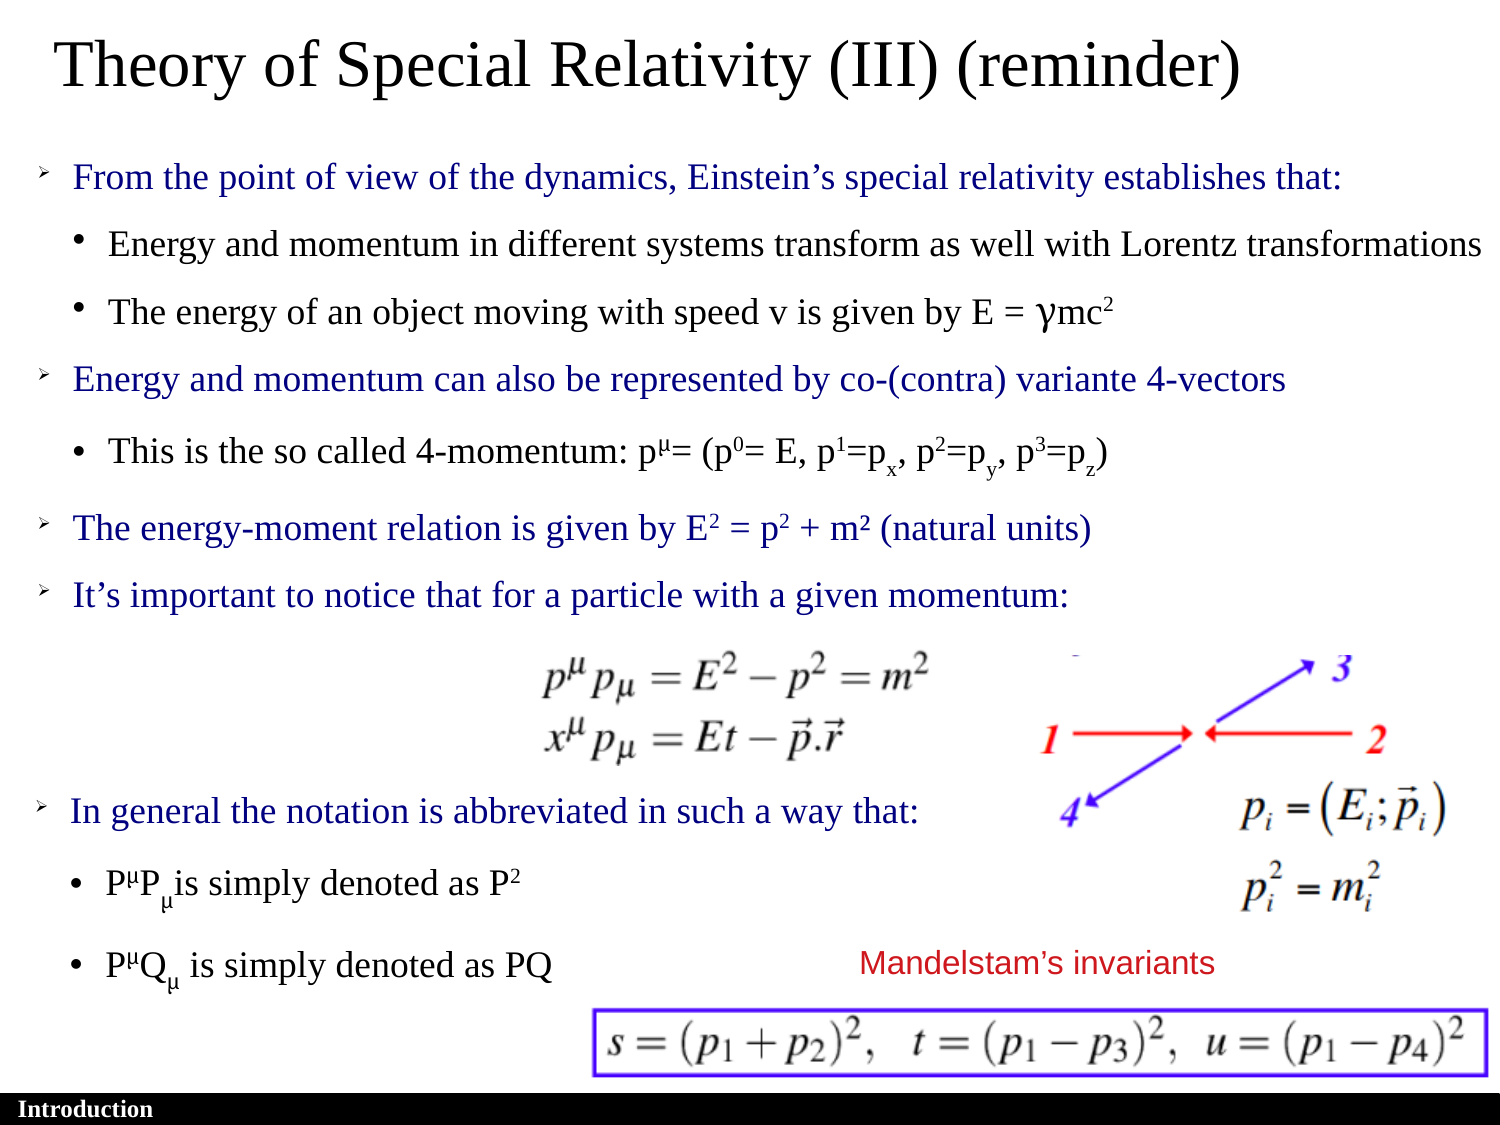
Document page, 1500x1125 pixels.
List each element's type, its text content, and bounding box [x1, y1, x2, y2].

picture [1027, 654, 1478, 946]
text_box Mandelstam’s invariants [844, 933, 1246, 989]
text_box In general the notation is abbreviated in such a way that: PμPμis simply denoted as P2 PμQμ is simply denoted as PQ [15, 751, 1500, 1119]
picture [578, 991, 1498, 1087]
text_box Theory of Special Relativity (III) (reminder) [22, 12, 1276, 117]
picture [526, 637, 957, 766]
text_box From the point of view of the dynamics, Einstein’s special relativity establishes that: Energy and momentum in different systems transform as well with Lorentz transformations The energy of an object moving with speed v is given by E = γmc2 Energy and momentum can also be represented by co-(contra) variante 4-vectors This is the so called 4-momentum: pμ= (p0= E, p1=px, p2=py, p3=pz) The energy-moment relation is given by E2 = p2 + m² (natural units) It’s important to notice that for a particle with a given momentum: [17, 117, 1500, 485]
